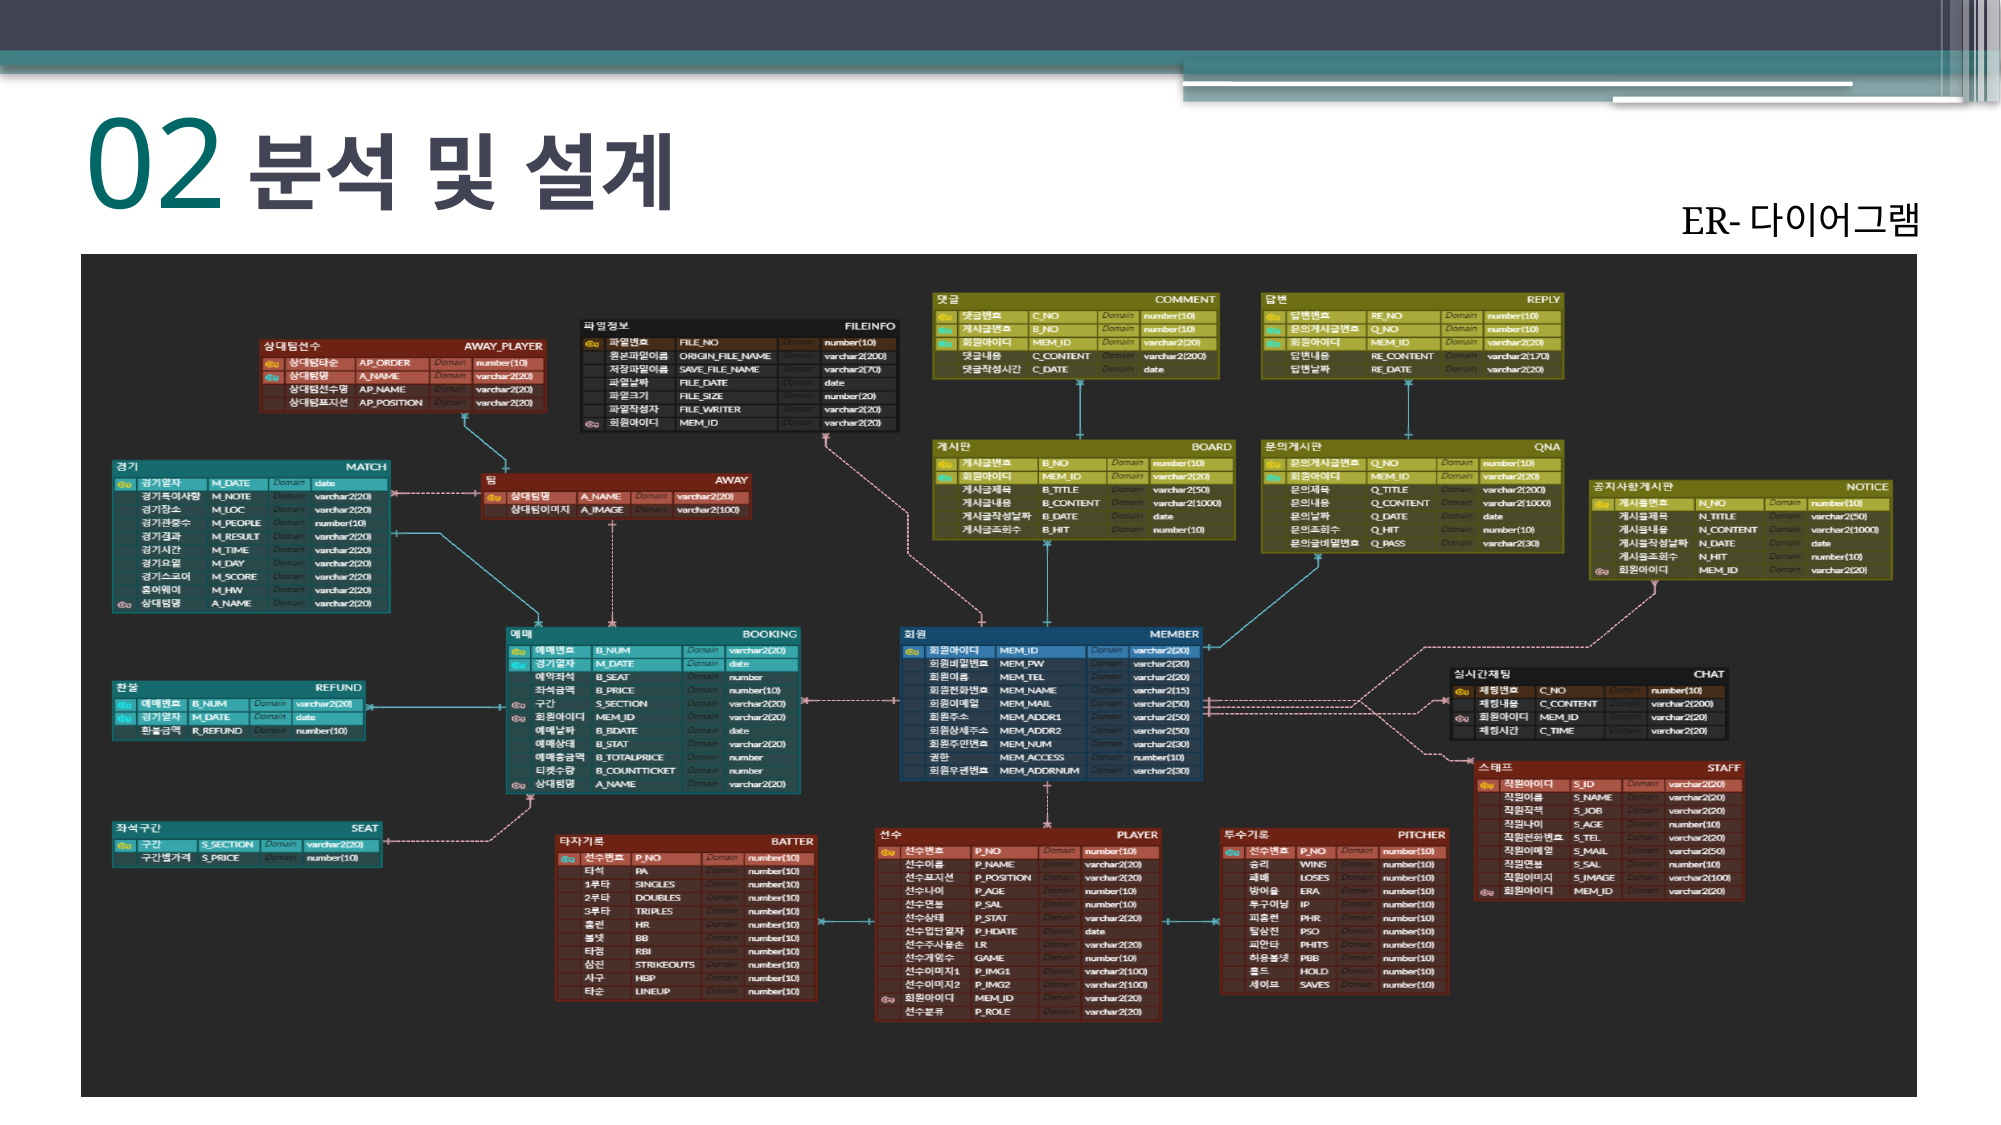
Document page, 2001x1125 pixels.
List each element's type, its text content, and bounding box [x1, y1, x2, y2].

picture [80, 253, 1917, 1097]
title 분석 및 설계 [233, 72, 1501, 251]
text_box ER-다이어그램 [1666, 189, 2000, 250]
text_box 02 [69, 75, 334, 241]
